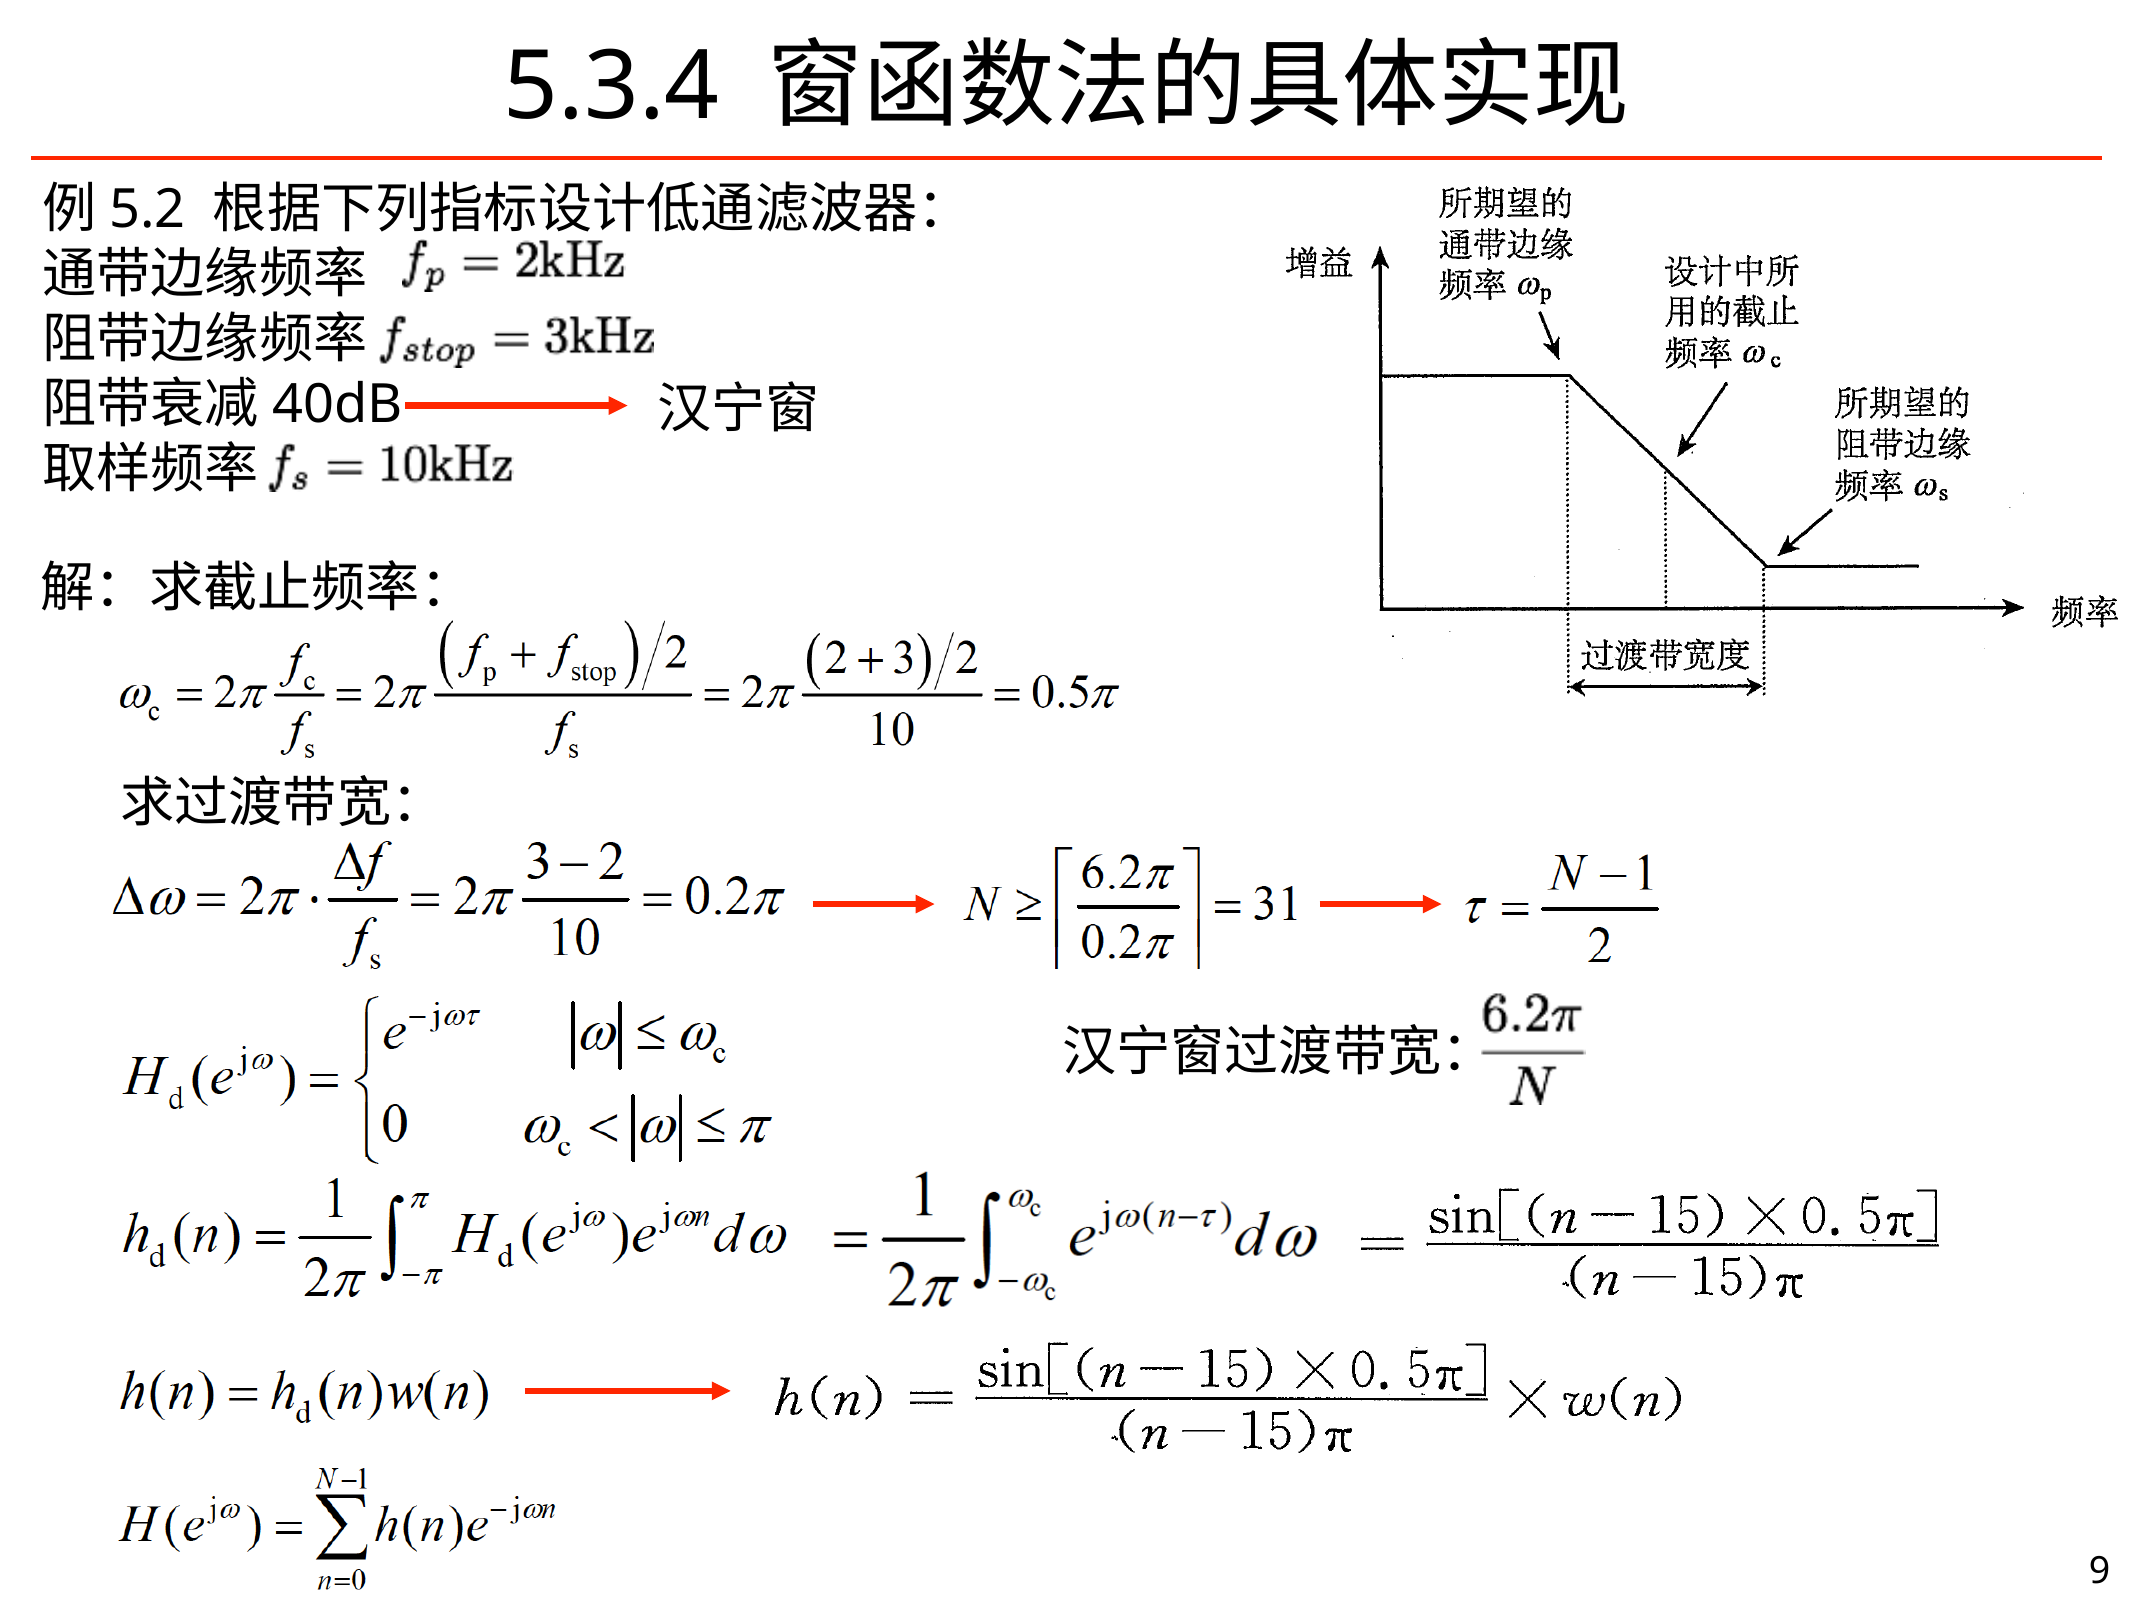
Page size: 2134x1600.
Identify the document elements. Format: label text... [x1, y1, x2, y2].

picture [267, 443, 515, 492]
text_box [405, 358, 830, 453]
picture [107, 1453, 563, 1595]
picture [378, 315, 655, 368]
picture [104, 833, 792, 975]
text_box 解：求截止频率： [32, 543, 983, 626]
text_box 例5.2 根据下列指标设计低通滤波器： 通带边缘频率 阻带边缘频率 阻带衰减40dB 取样频率 [33, 165, 1269, 507]
title 5.3.4 窗函数法的具体实现 [155, 1, 1978, 159]
slide_number 9 [2079, 1537, 2121, 1600]
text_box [1319, 833, 1675, 975]
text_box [812, 833, 1310, 975]
text_box 求过渡带宽： [111, 765, 455, 826]
picture [811, 1158, 1327, 1307]
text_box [524, 1307, 1694, 1475]
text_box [1052, 992, 1587, 1106]
picture [107, 618, 1124, 760]
picture [100, 1344, 502, 1438]
picture [1354, 1153, 1949, 1321]
picture [402, 239, 626, 293]
picture [1271, 168, 2131, 720]
picture [104, 987, 797, 1308]
